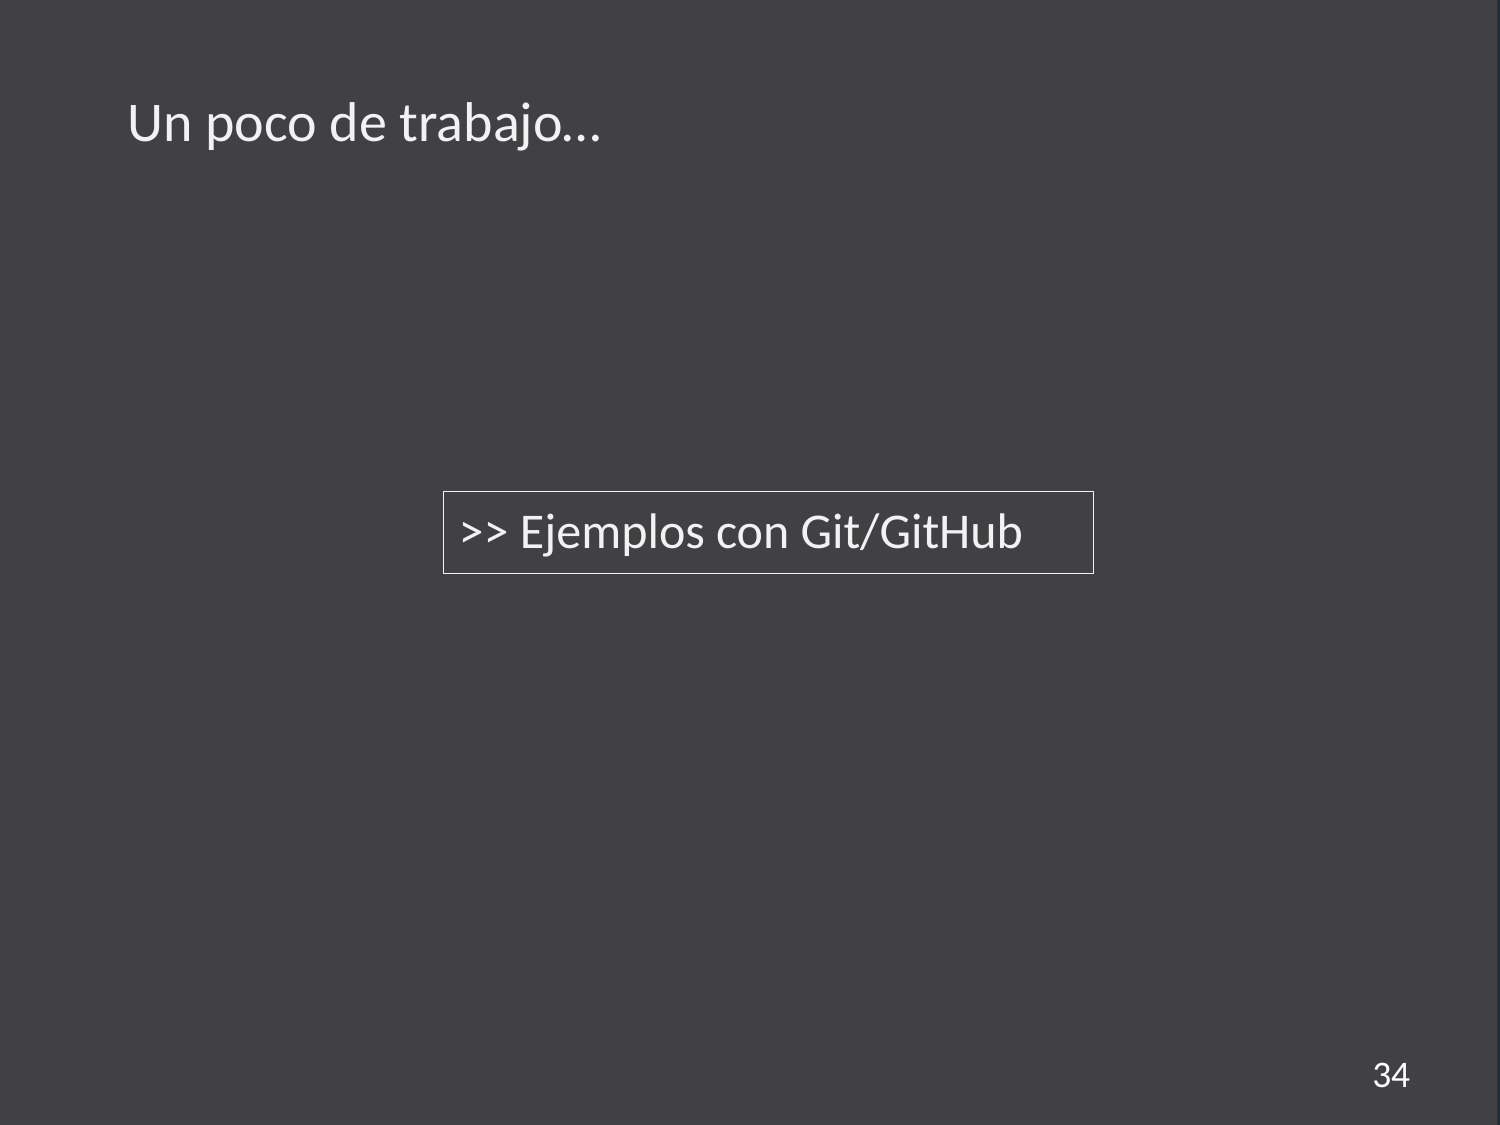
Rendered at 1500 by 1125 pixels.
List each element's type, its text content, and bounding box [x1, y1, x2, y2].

text_box >> Ejemplos con Git/GitHub [443, 491, 1094, 574]
list Un poco de trabajo… [112, 78, 1069, 161]
text_box 34 [1281, 1042, 1425, 1103]
text_box [112, 255, 1425, 941]
